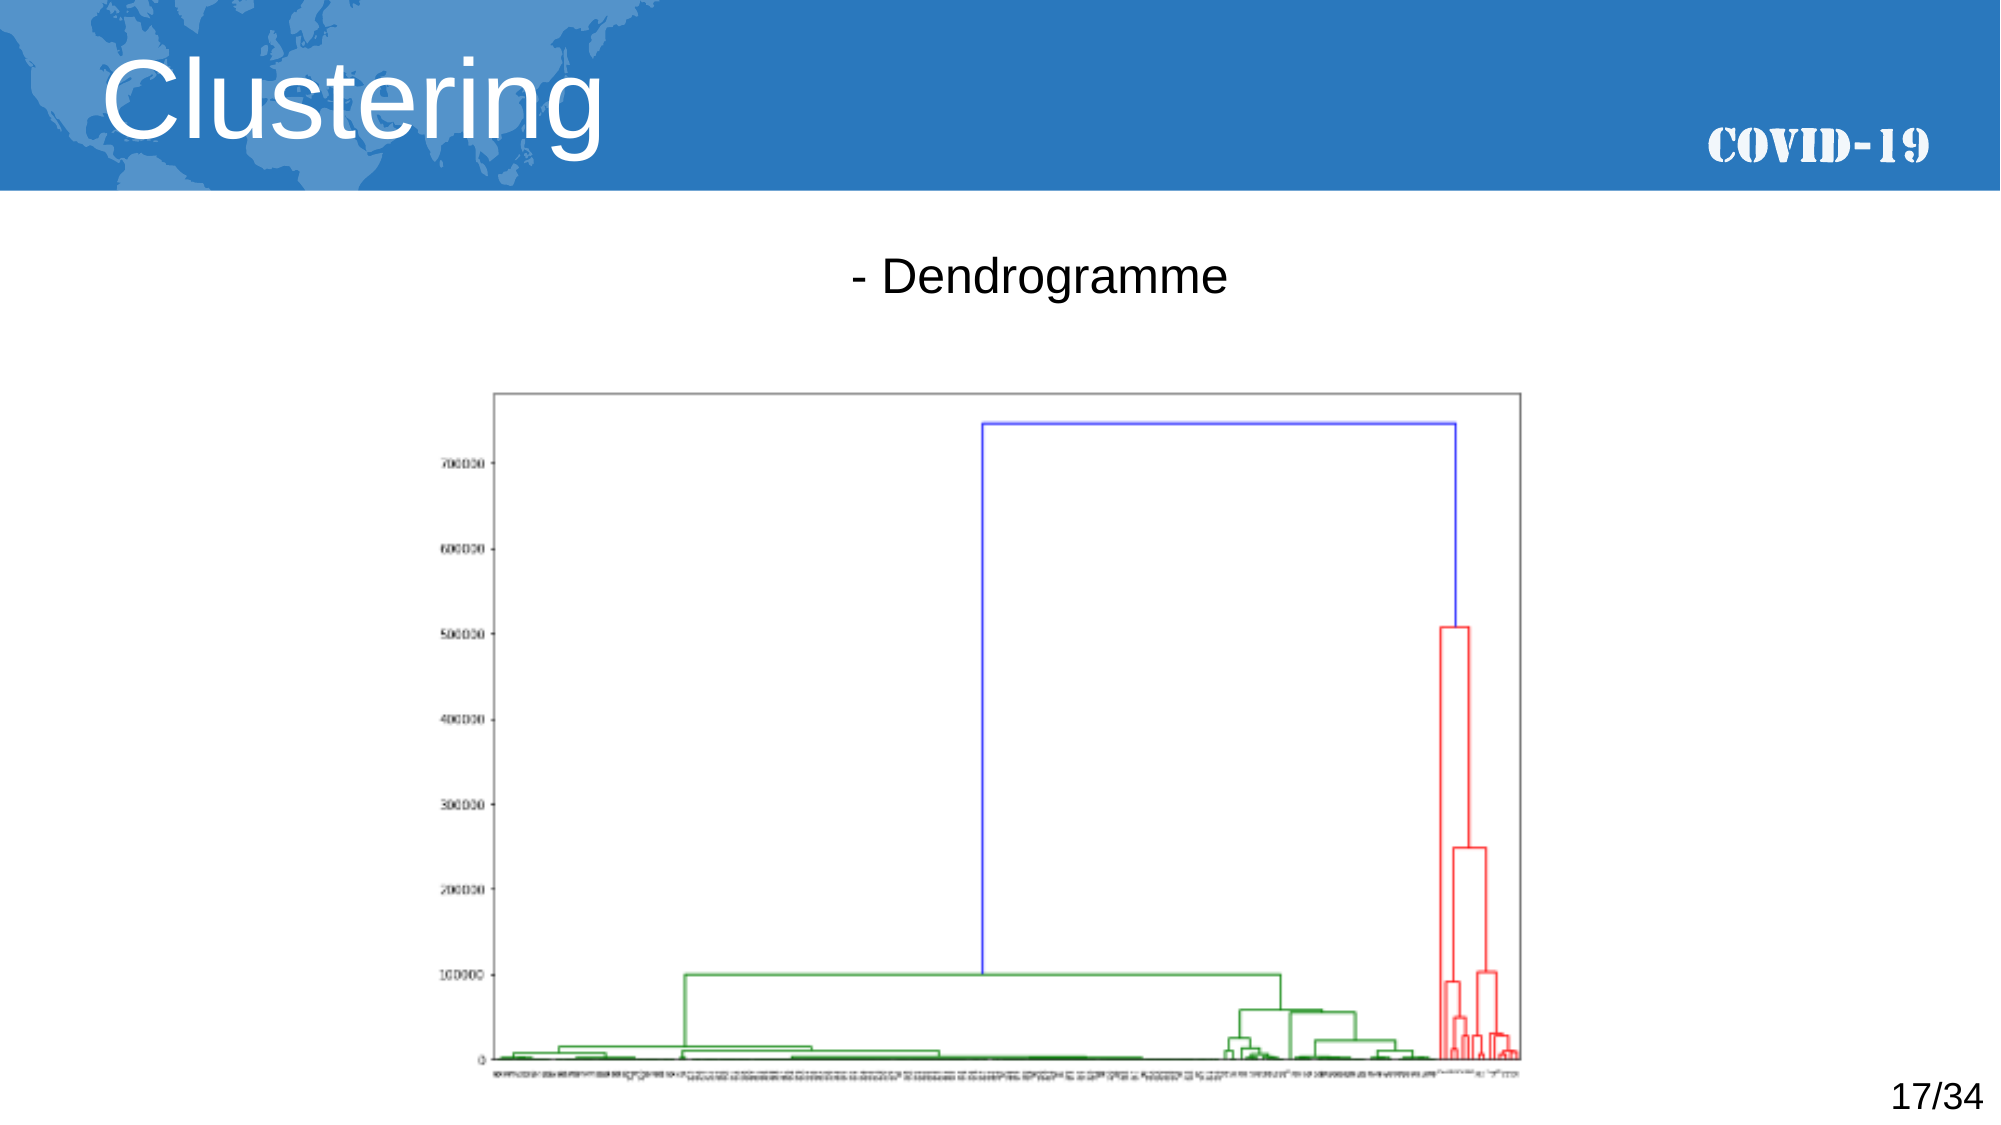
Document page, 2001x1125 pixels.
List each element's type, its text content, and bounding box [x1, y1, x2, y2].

text_box - Dendrogramme [30, 242, 1870, 778]
list Clustering [86, 42, 1952, 162]
text_box 17/34 [1875, 1064, 2000, 1125]
picture [405, 376, 1548, 1087]
